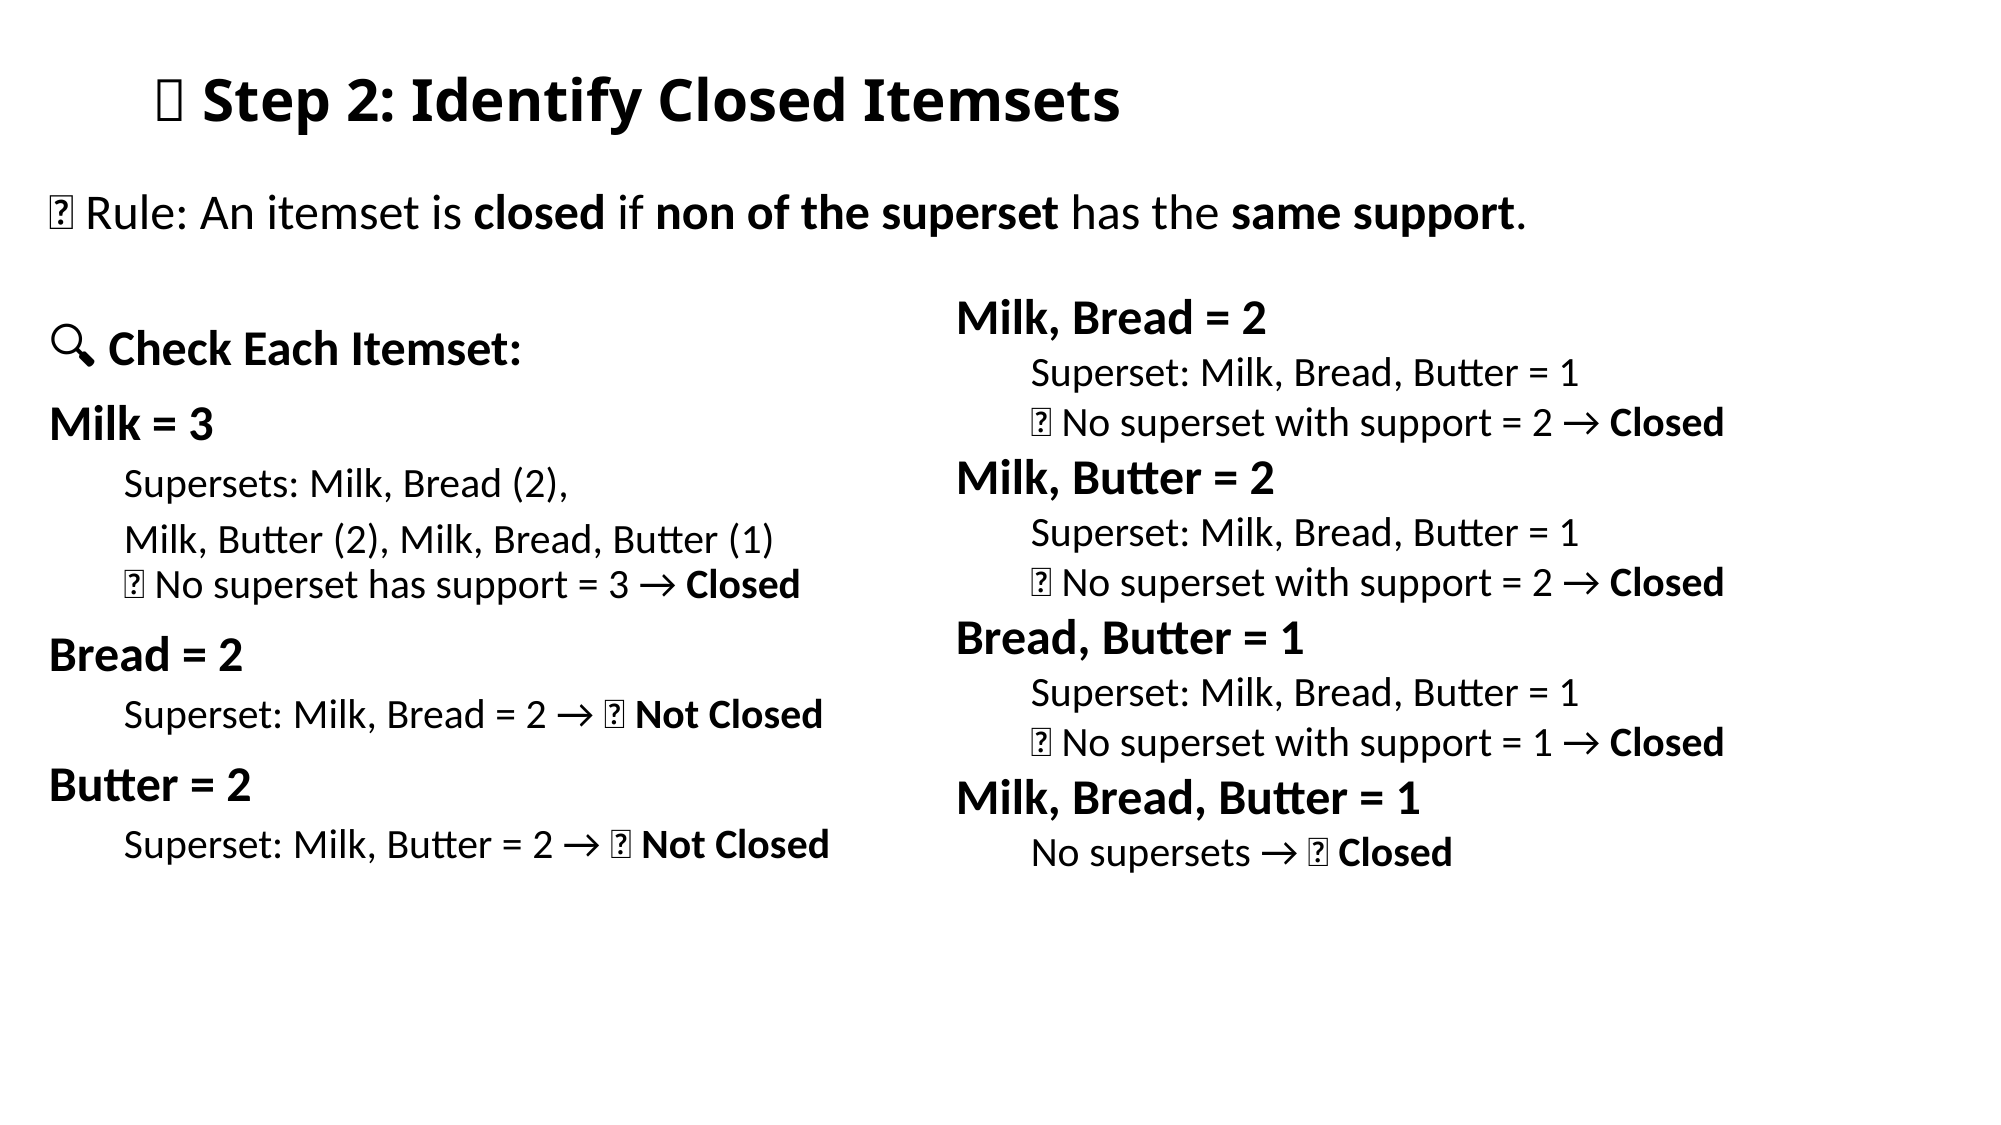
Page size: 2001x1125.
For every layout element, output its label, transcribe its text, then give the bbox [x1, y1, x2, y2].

title ✅ Step 2: Identify Closed Itemsets [137, 59, 1863, 278]
list 🔎 Rule: An itemset is closed if non of the superset has the same support. 🔍 Check Each Itemset: Milk = 3 Supersets: Milk, Bread (2), Milk, Butter (2), Milk, Bread, Butter (1) ✅ No superset has support = 3 → Closed Bread = 2 Superset: Milk, Bread = 2 → ❌ Not Closed Butter = 2 Superset: Milk, Butter = 2 → ❌ Not Closed [34, 179, 1848, 1097]
text_box Milk, Bread = 2 Superset: Milk, Bread, Butter = 1 ✅ No superset with support = 2 → Closed Milk, Butter = 2 Superset: Milk, Bread, Butter = 1 ✅ No superset with support = 2 → Closed Bread, Butter = 1 Superset: Milk, Bread, Butter = 1 ✅ No superset with support = 1 → Closed Milk, Bread, Butter = 1 No supersets → ✅ Closed [940, 277, 1827, 928]
